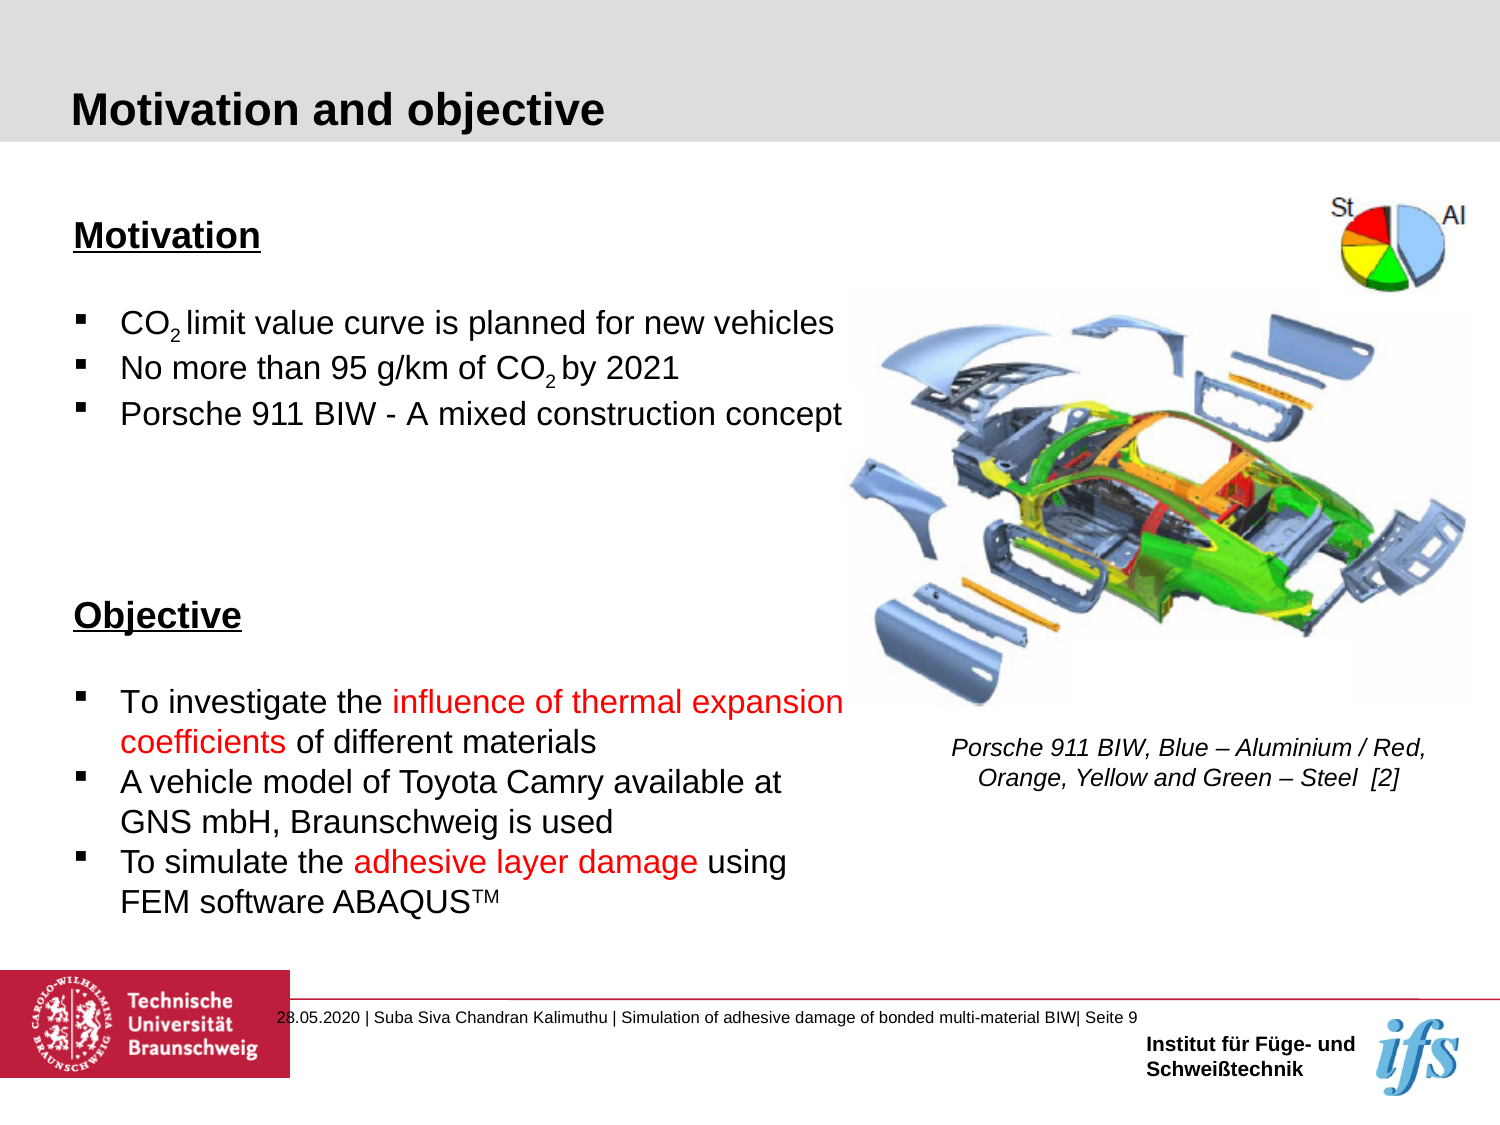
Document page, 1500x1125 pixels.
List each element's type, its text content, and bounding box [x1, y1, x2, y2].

picture [1376, 1019, 1459, 1096]
text_box Objective To investigate the influence of thermal expansion coefficients of different materials A vehicle model of Toyota Camry available at GNS mbH, Braunschweig is used To simulate the adhesive layer damage using FEM software ABAQUSTM [58, 583, 875, 928]
text_box Motivation CO2 limit value curve is planned for new vehicles No more than 95 g/km of CO2 by 2021 Porsche 911 BIW - A mixed construction concept [58, 203, 875, 440]
picture [0, 970, 290, 1078]
title Motivation and objective [70, 17, 1445, 135]
text_box Porsche 911 BIW, Blue – Aluminium / Red, Orange, Yellow and Green – Steel [2] [903, 739, 1475, 799]
picture [844, 178, 1475, 730]
